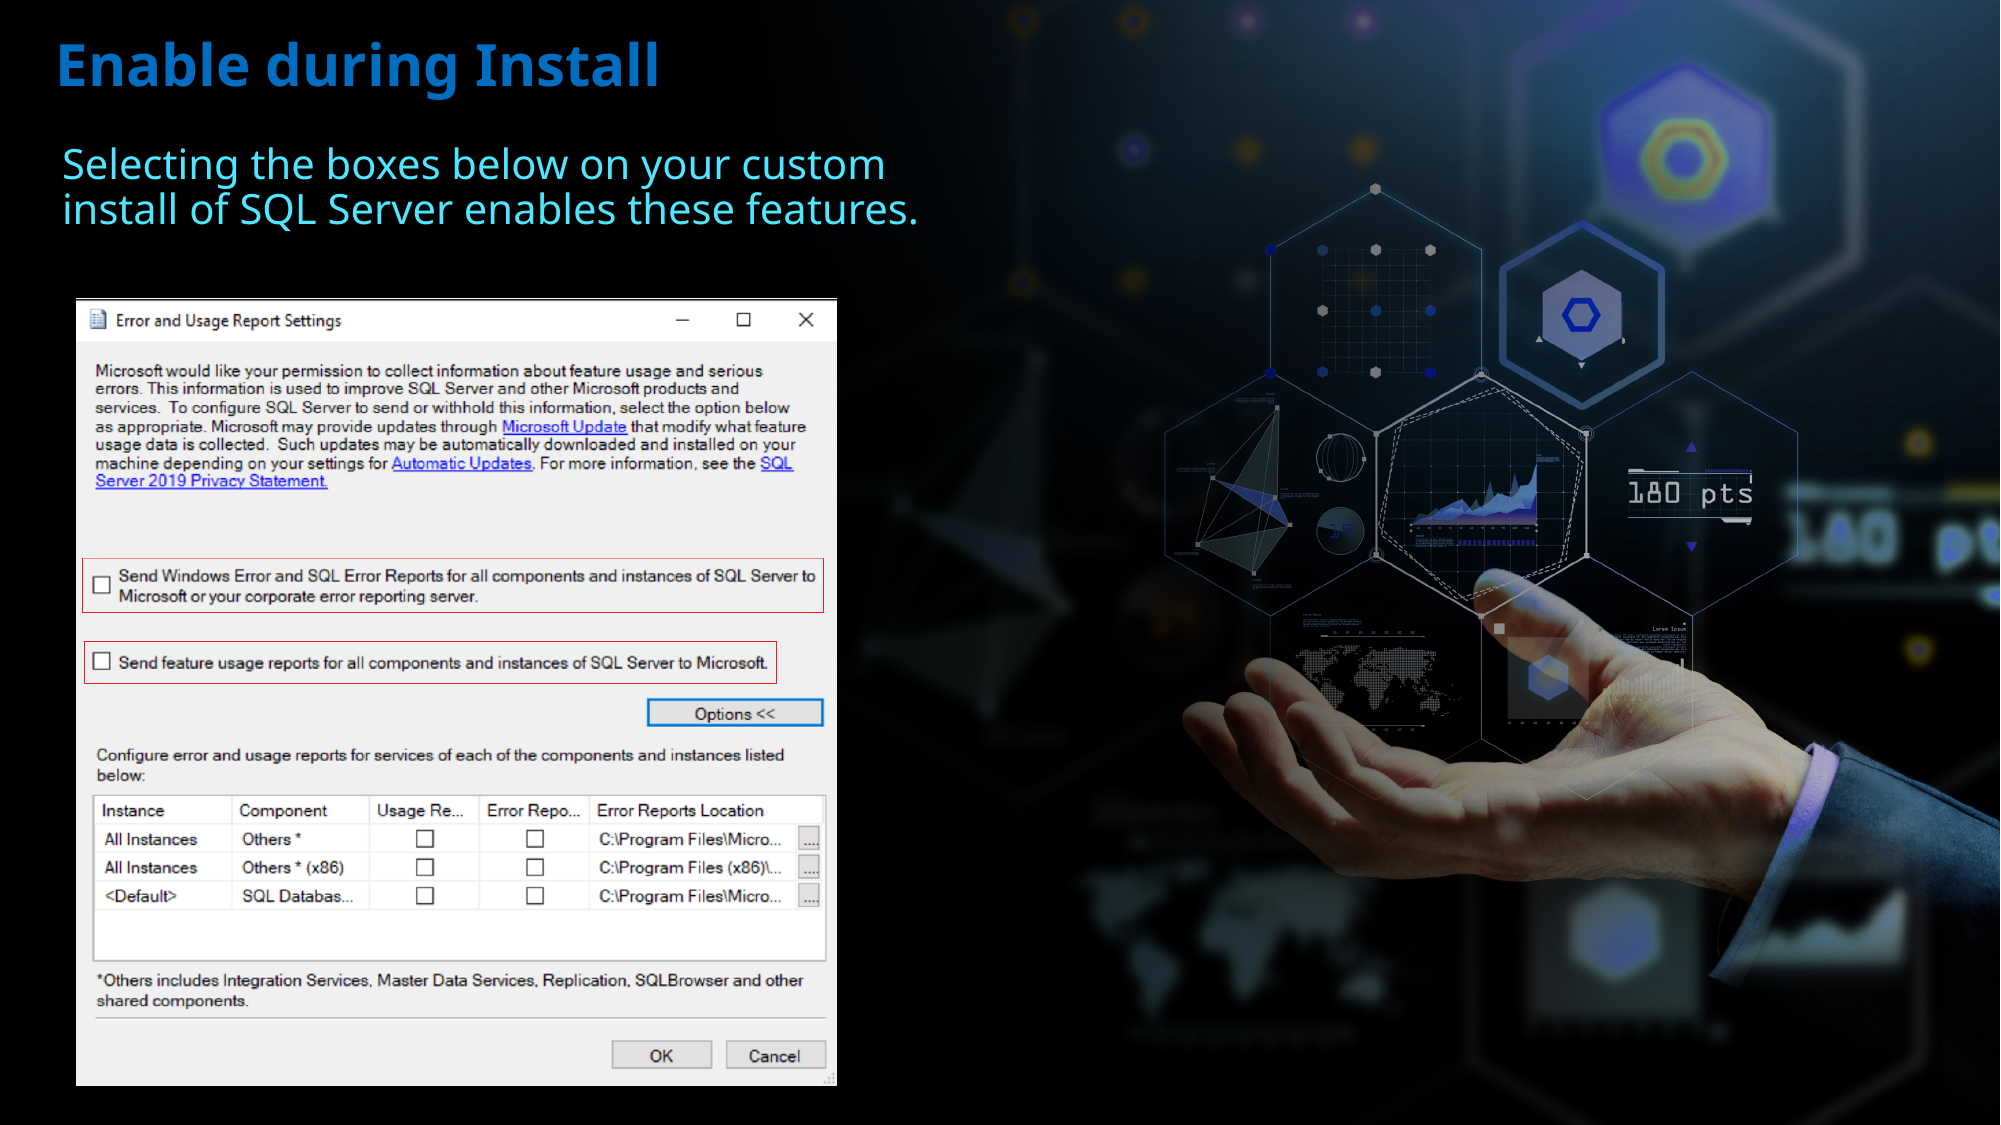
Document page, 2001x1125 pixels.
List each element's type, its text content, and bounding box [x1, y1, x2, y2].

text_box Selecting the boxes below on your custom install of SQL Server enables these features. [32, 119, 692, 258]
picture [76, 0, 2000, 1125]
title Enable during Install [55, 36, 692, 105]
